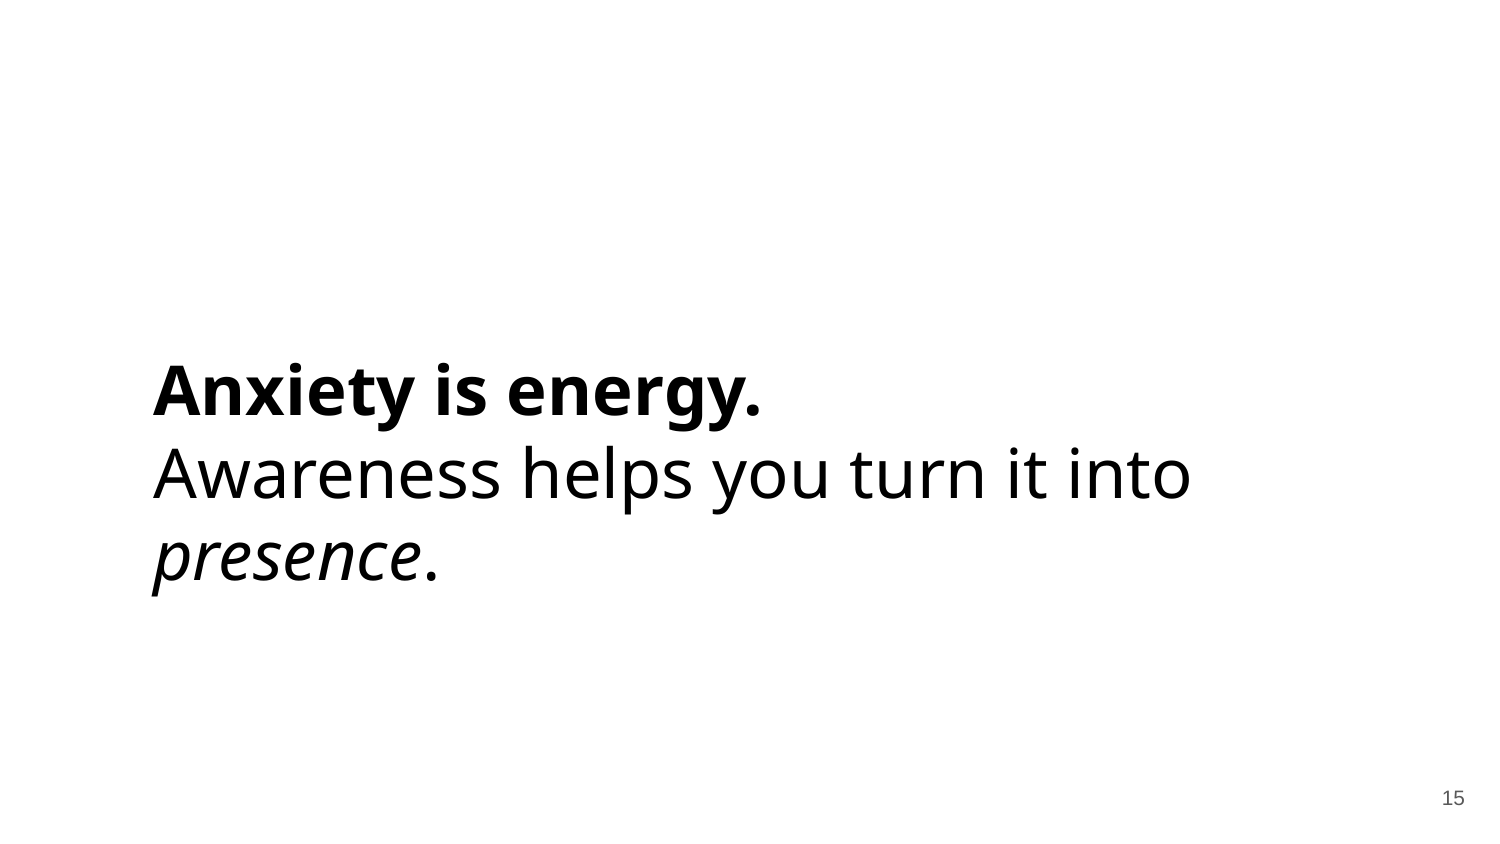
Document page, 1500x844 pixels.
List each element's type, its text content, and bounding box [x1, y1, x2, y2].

text_box Anxiety is energy. Awareness helps you turn it into presence. [138, 331, 1477, 674]
slide_number ‹#› [1389, 764, 1480, 830]
